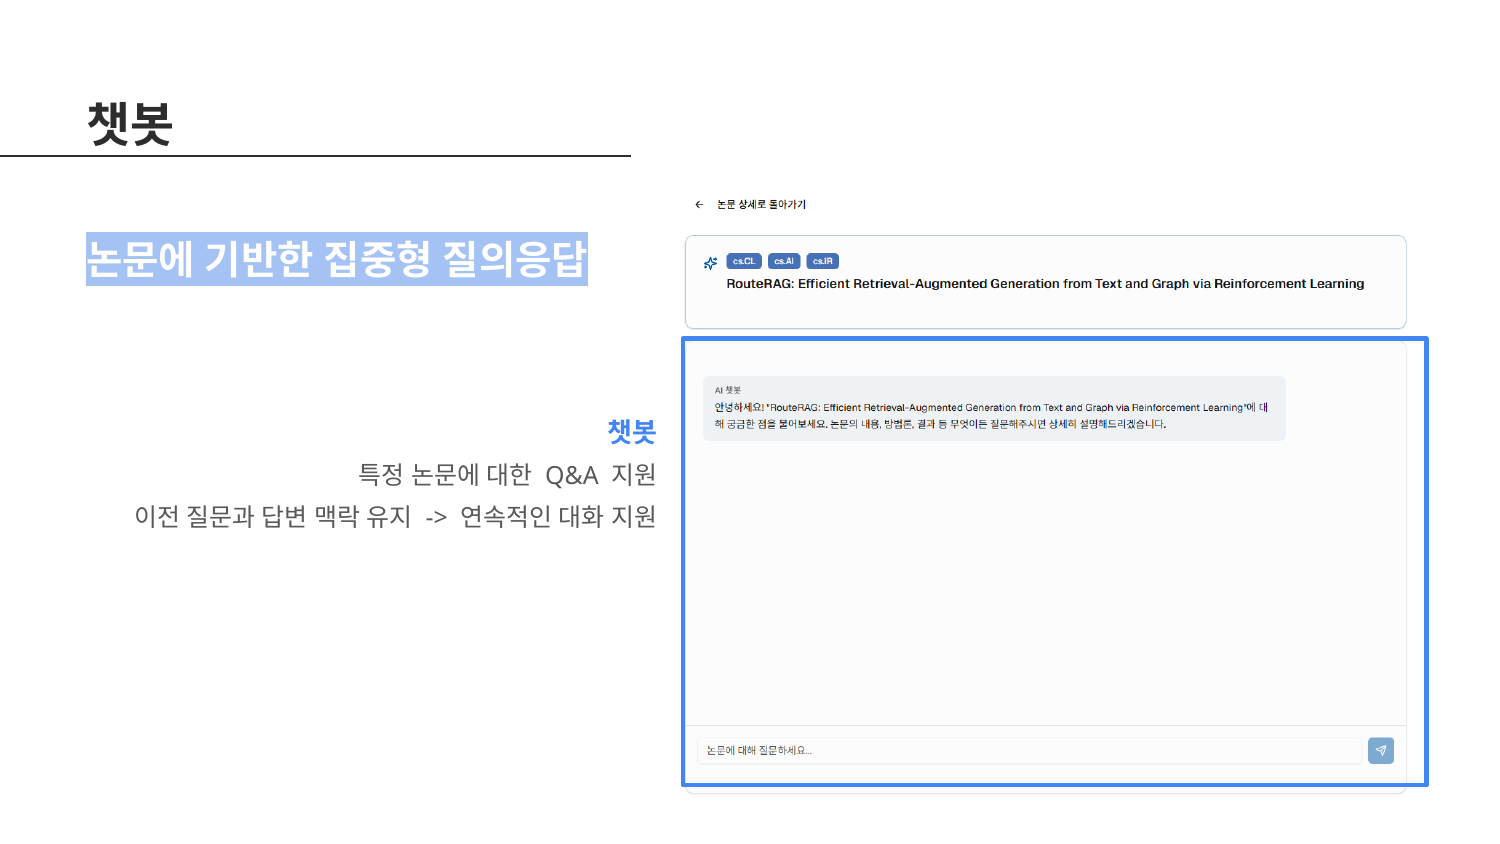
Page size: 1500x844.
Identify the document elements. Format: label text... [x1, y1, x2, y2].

text_box 논문에 기반한 집중형 질의응답 [85, 220, 603, 283]
text_box 챗봇 특정 논문에 대한 Q&A 지원 이전 질문과 답변 맥락 유지 -> 연속적인 대화 지원 [0, 402, 625, 532]
text_box 챗봇 [85, 71, 1112, 153]
picture [630, 183, 1479, 803]
